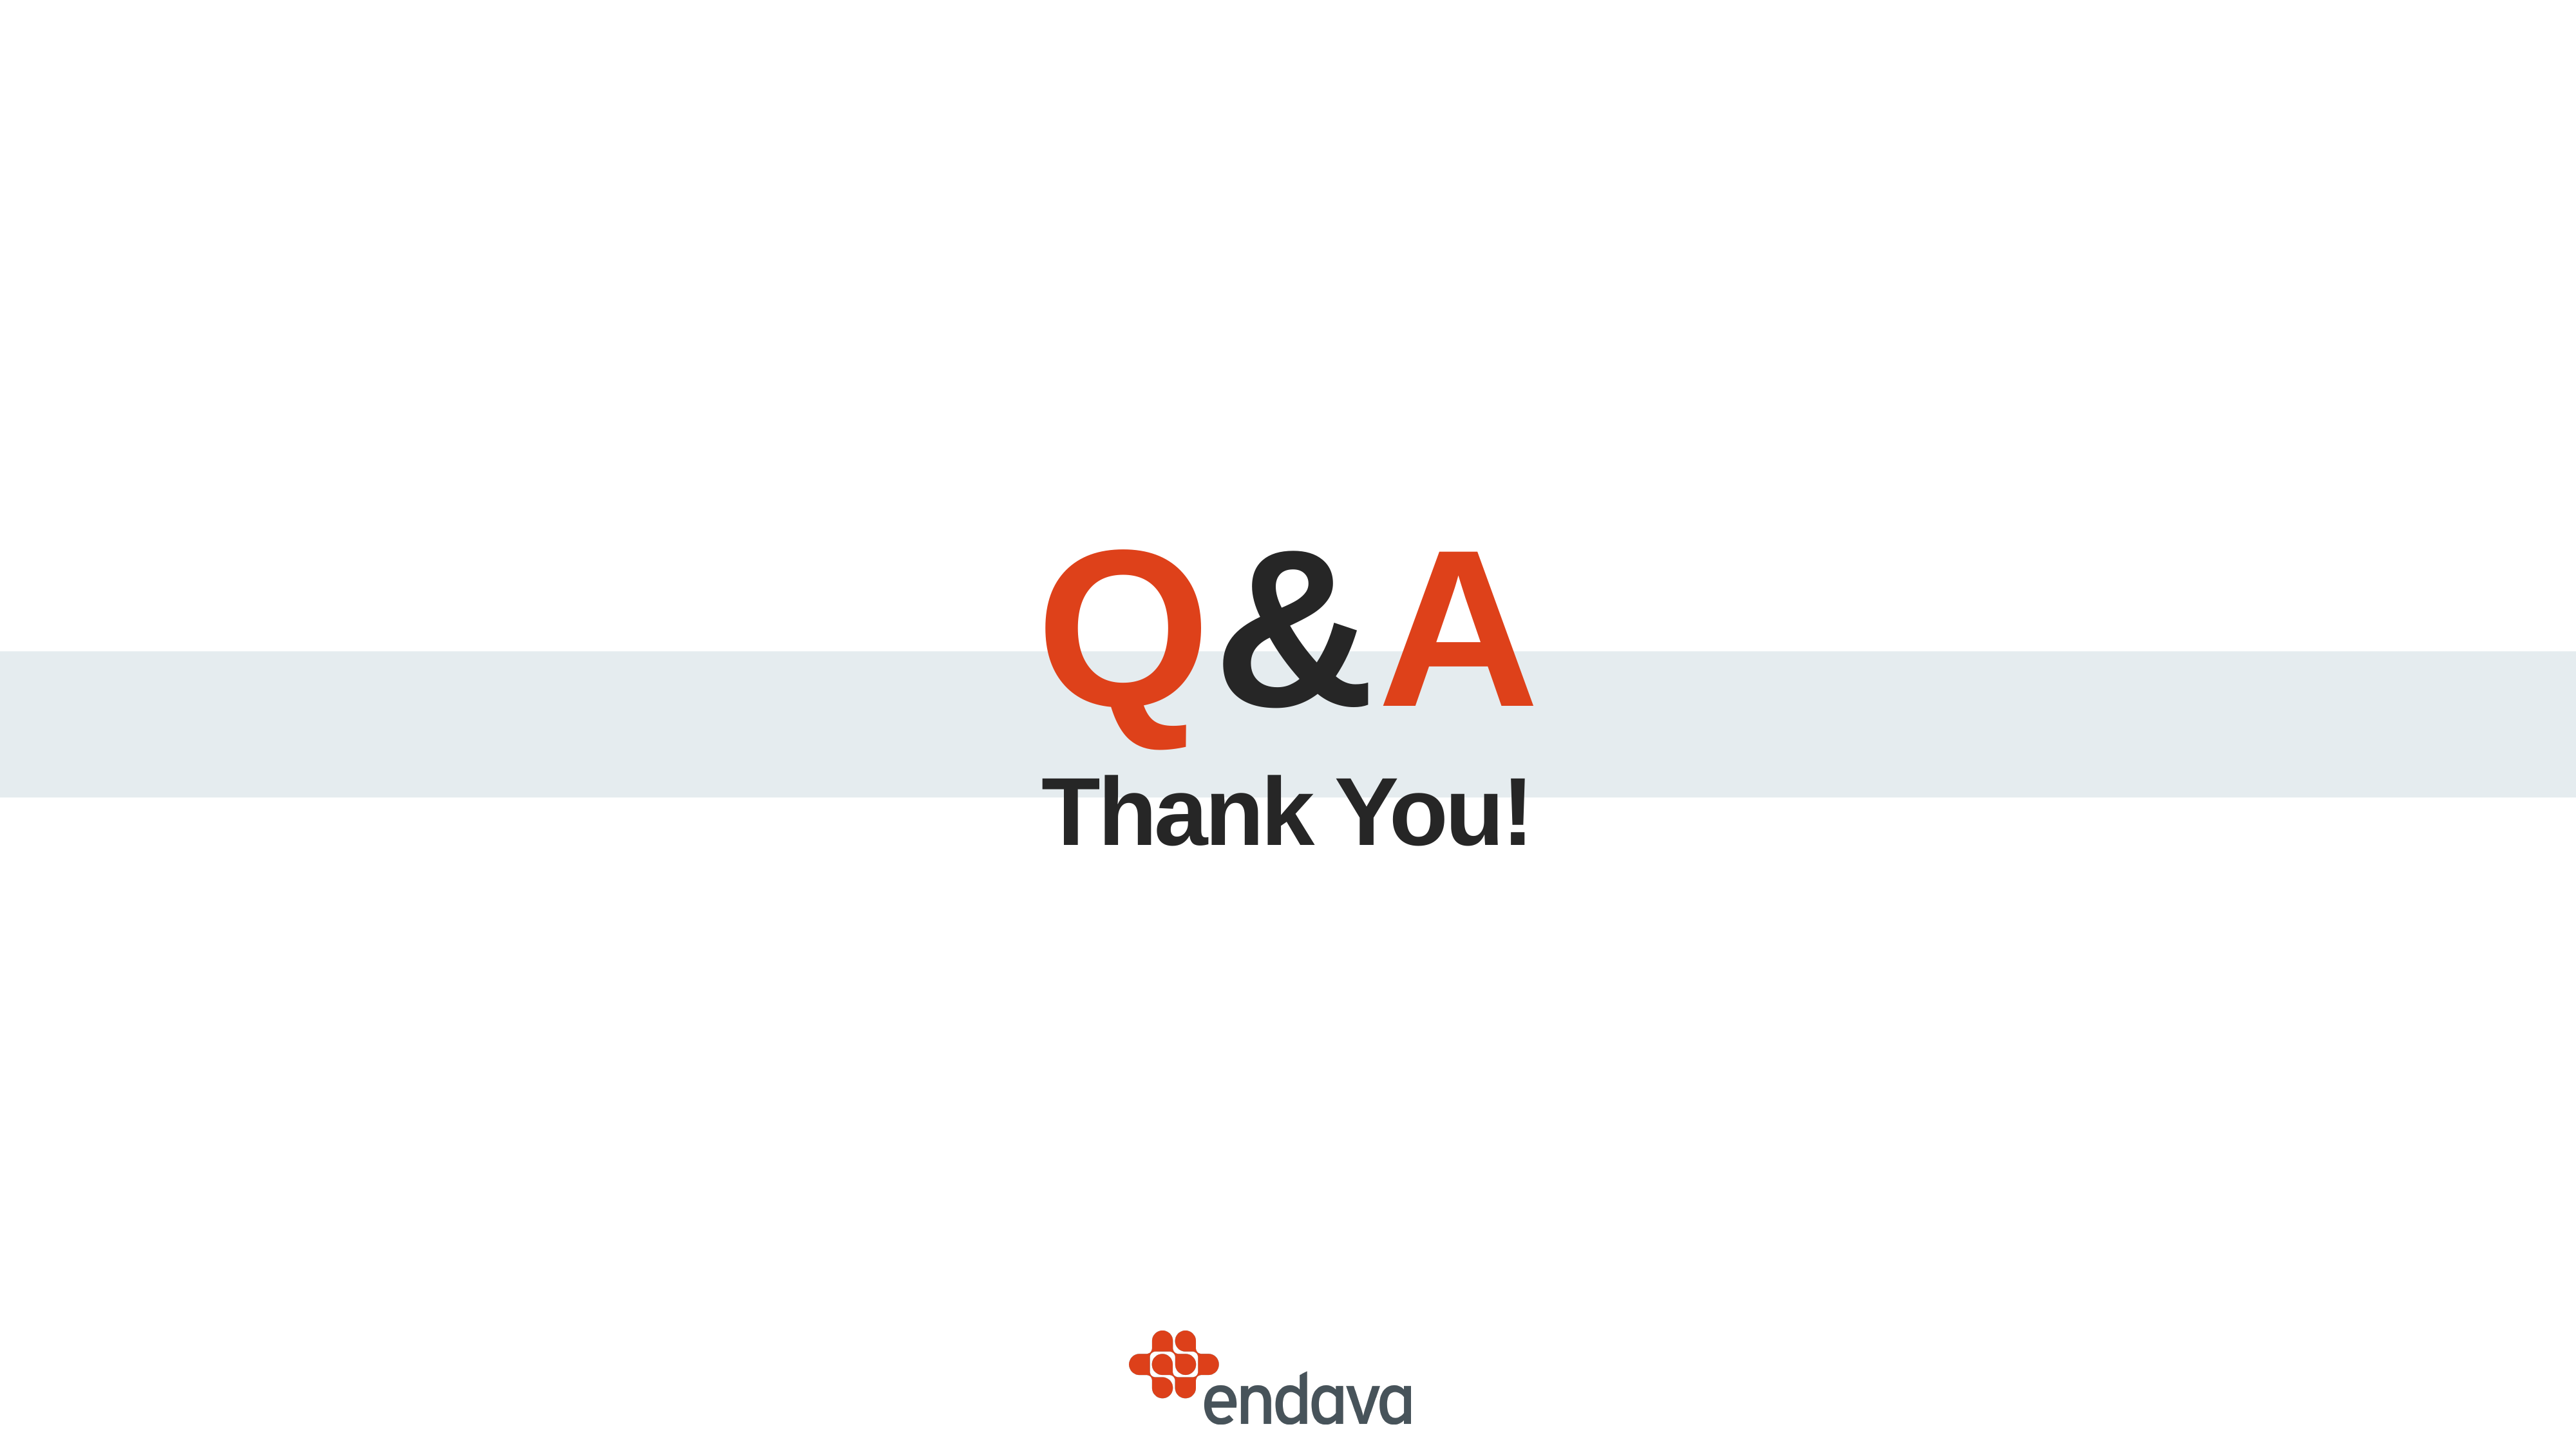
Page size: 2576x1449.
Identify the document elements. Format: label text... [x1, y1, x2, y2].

text_box Thank You! [738, 765, 1838, 869]
picture [1129, 1331, 1411, 1425]
text_box Q&A [757, 507, 1819, 761]
text_box [0, 651, 2576, 798]
